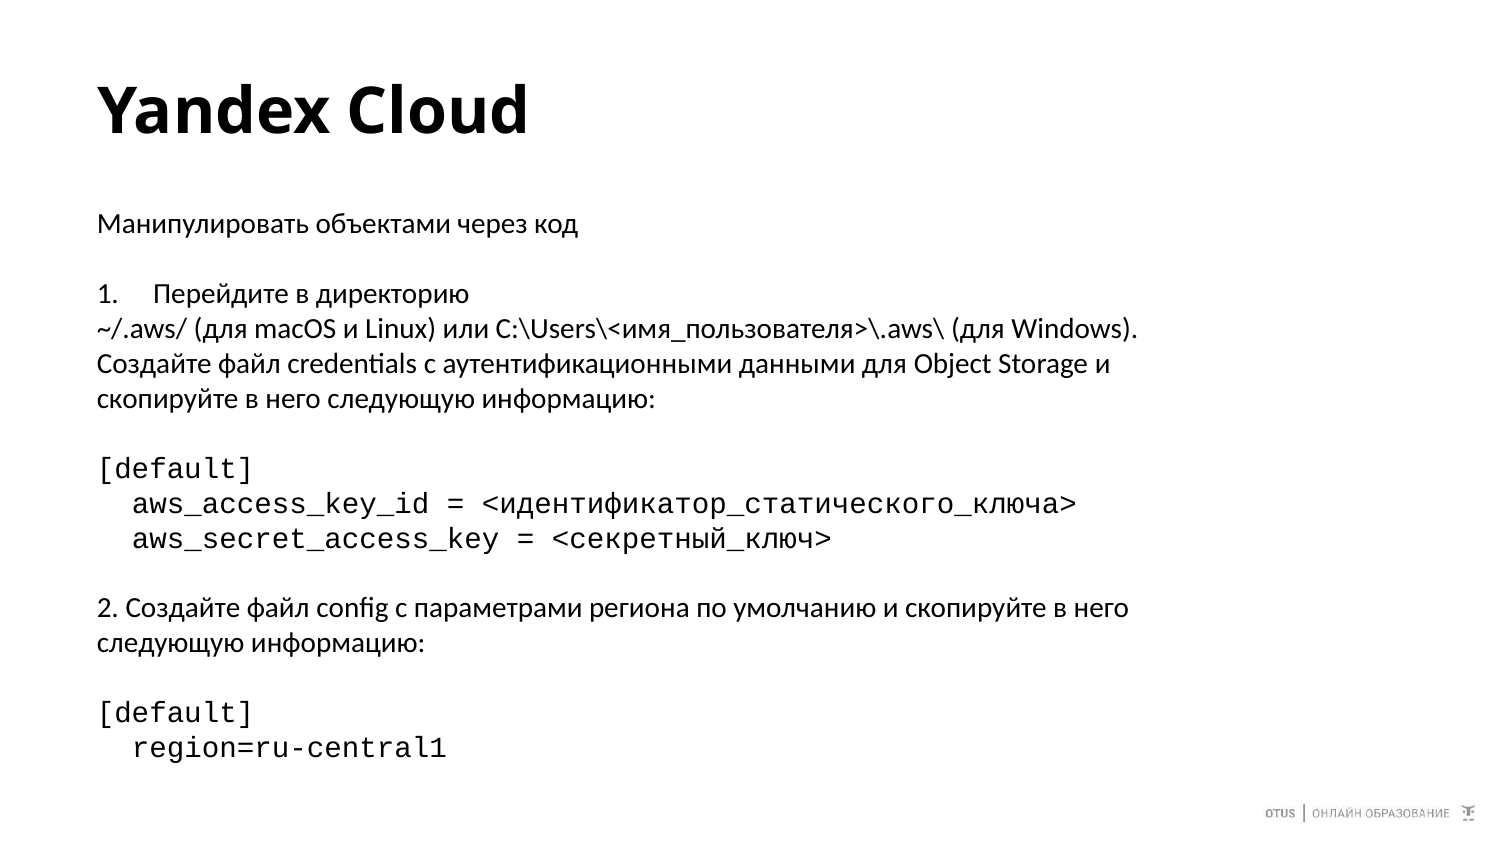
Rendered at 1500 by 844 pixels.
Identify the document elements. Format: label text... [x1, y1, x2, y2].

title Yandex Cloud [82, 54, 1480, 196]
picture [1262, 799, 1475, 825]
text_box Манипулировать объектами через код Перейдите в директорию ~/.aws/ (для macOS и Linux) или C:\Users\<имя_пользователя>\.aws\ (для Windows). Создайте файл credentials с аутентификационными данными для Object Storage и скопируйте в него следующую информацию: [default] aws_access_key_id = <идентификатор_статического_ключа> aws_secret_access_key = <секретный_ключ> 2. Создайте файл config с параметрами региона по умолчанию и скопируйте в него следующую информацию: [default] region=ru-central1 [82, 196, 1500, 771]
